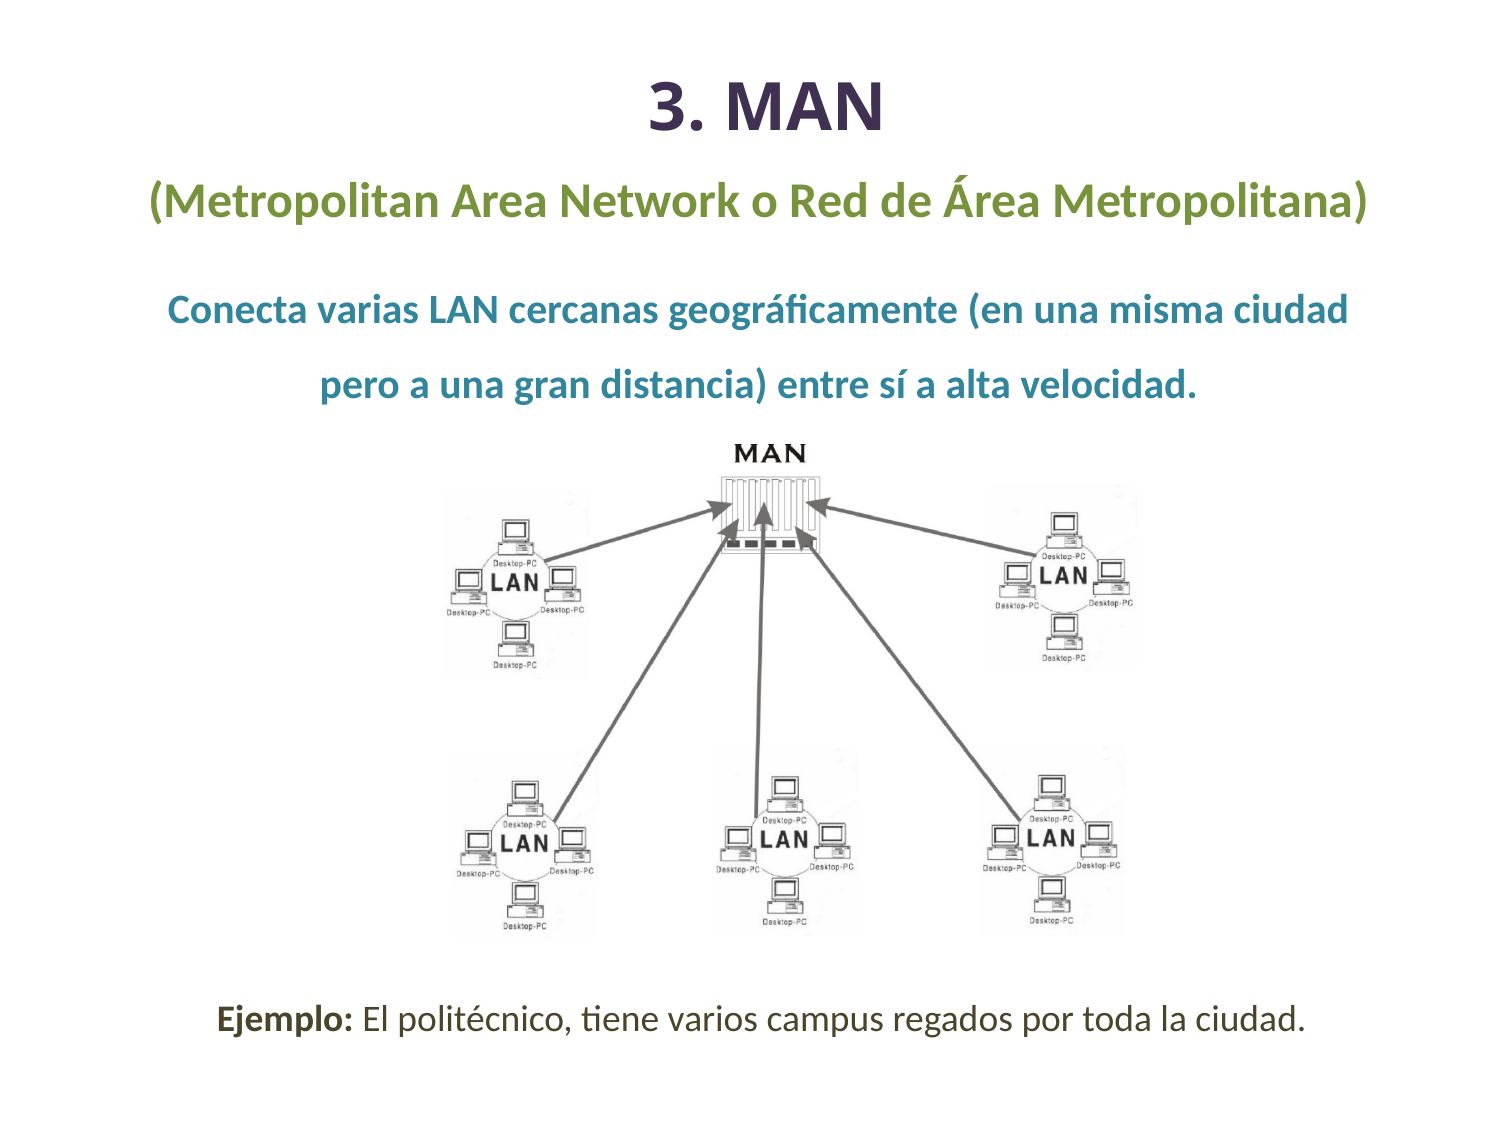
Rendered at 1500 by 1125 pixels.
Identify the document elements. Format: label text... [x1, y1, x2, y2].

text_box Conecta varias LAN cercanas geográficamente (en una misma ciudad pero a una gran distancia) entre sí a alta velocidad. [138, 268, 1379, 415]
text_box 3. MAN (Metropolitan Area Network o Red de Área Metropolitana) [23, 20, 1495, 268]
picture [442, 444, 1140, 941]
text_box Ejemplo: El politécnico, tiene varios campus regados por toda la ciudad. [112, 964, 1353, 1047]
